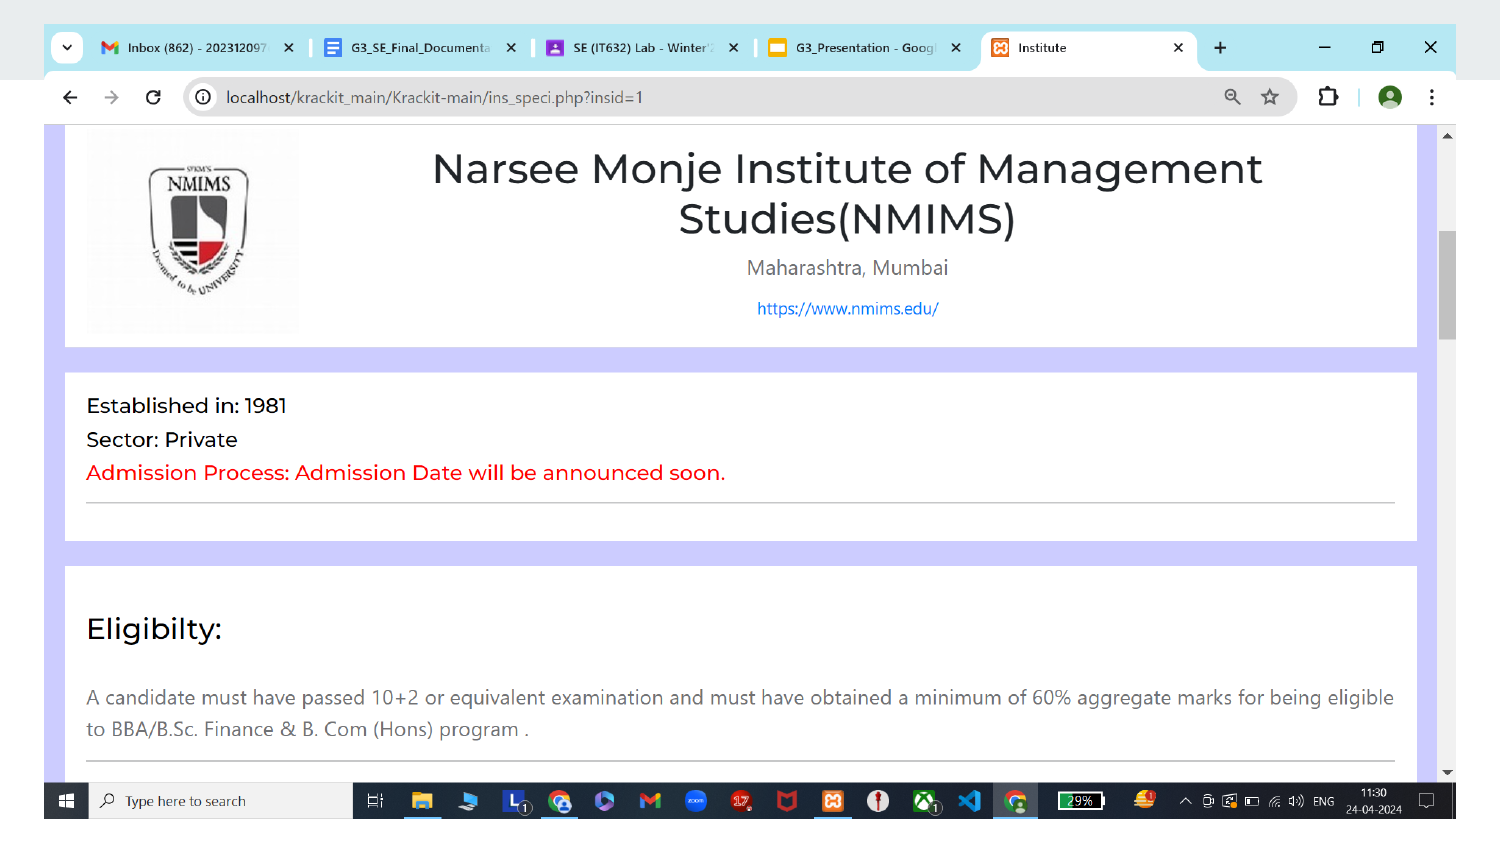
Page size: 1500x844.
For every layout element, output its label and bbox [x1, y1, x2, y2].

picture [44, 24, 1456, 819]
